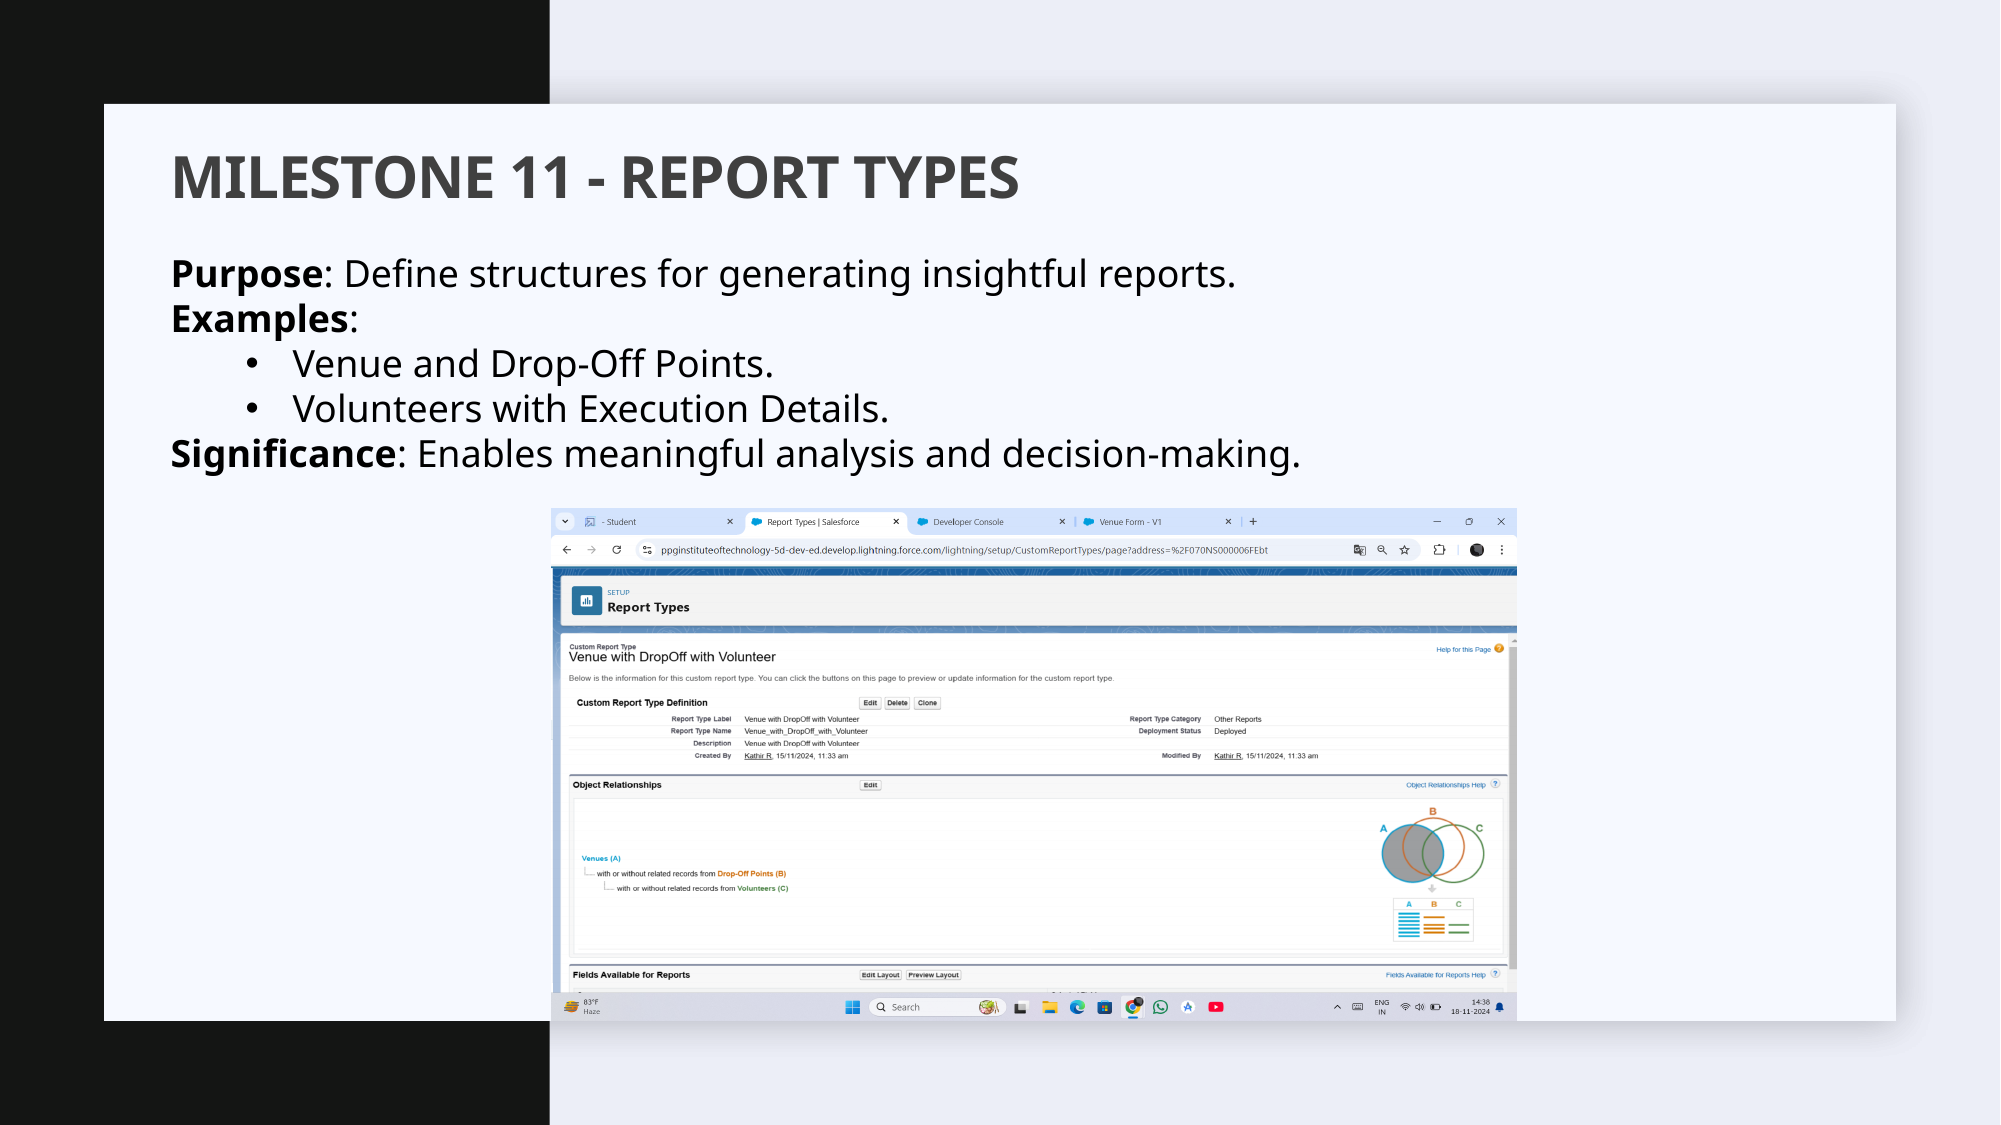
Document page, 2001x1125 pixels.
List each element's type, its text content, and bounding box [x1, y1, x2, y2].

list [551, 507, 1518, 1022]
title Milestone 11 - Report Types [155, 104, 1845, 257]
text_box Purpose: Define structures for generating insightful reports. Examples: Venue and Drop-Off Points. Volunteers with Execution Details. Significance: Enables meaningful analysis and decision-making. [155, 242, 1782, 483]
